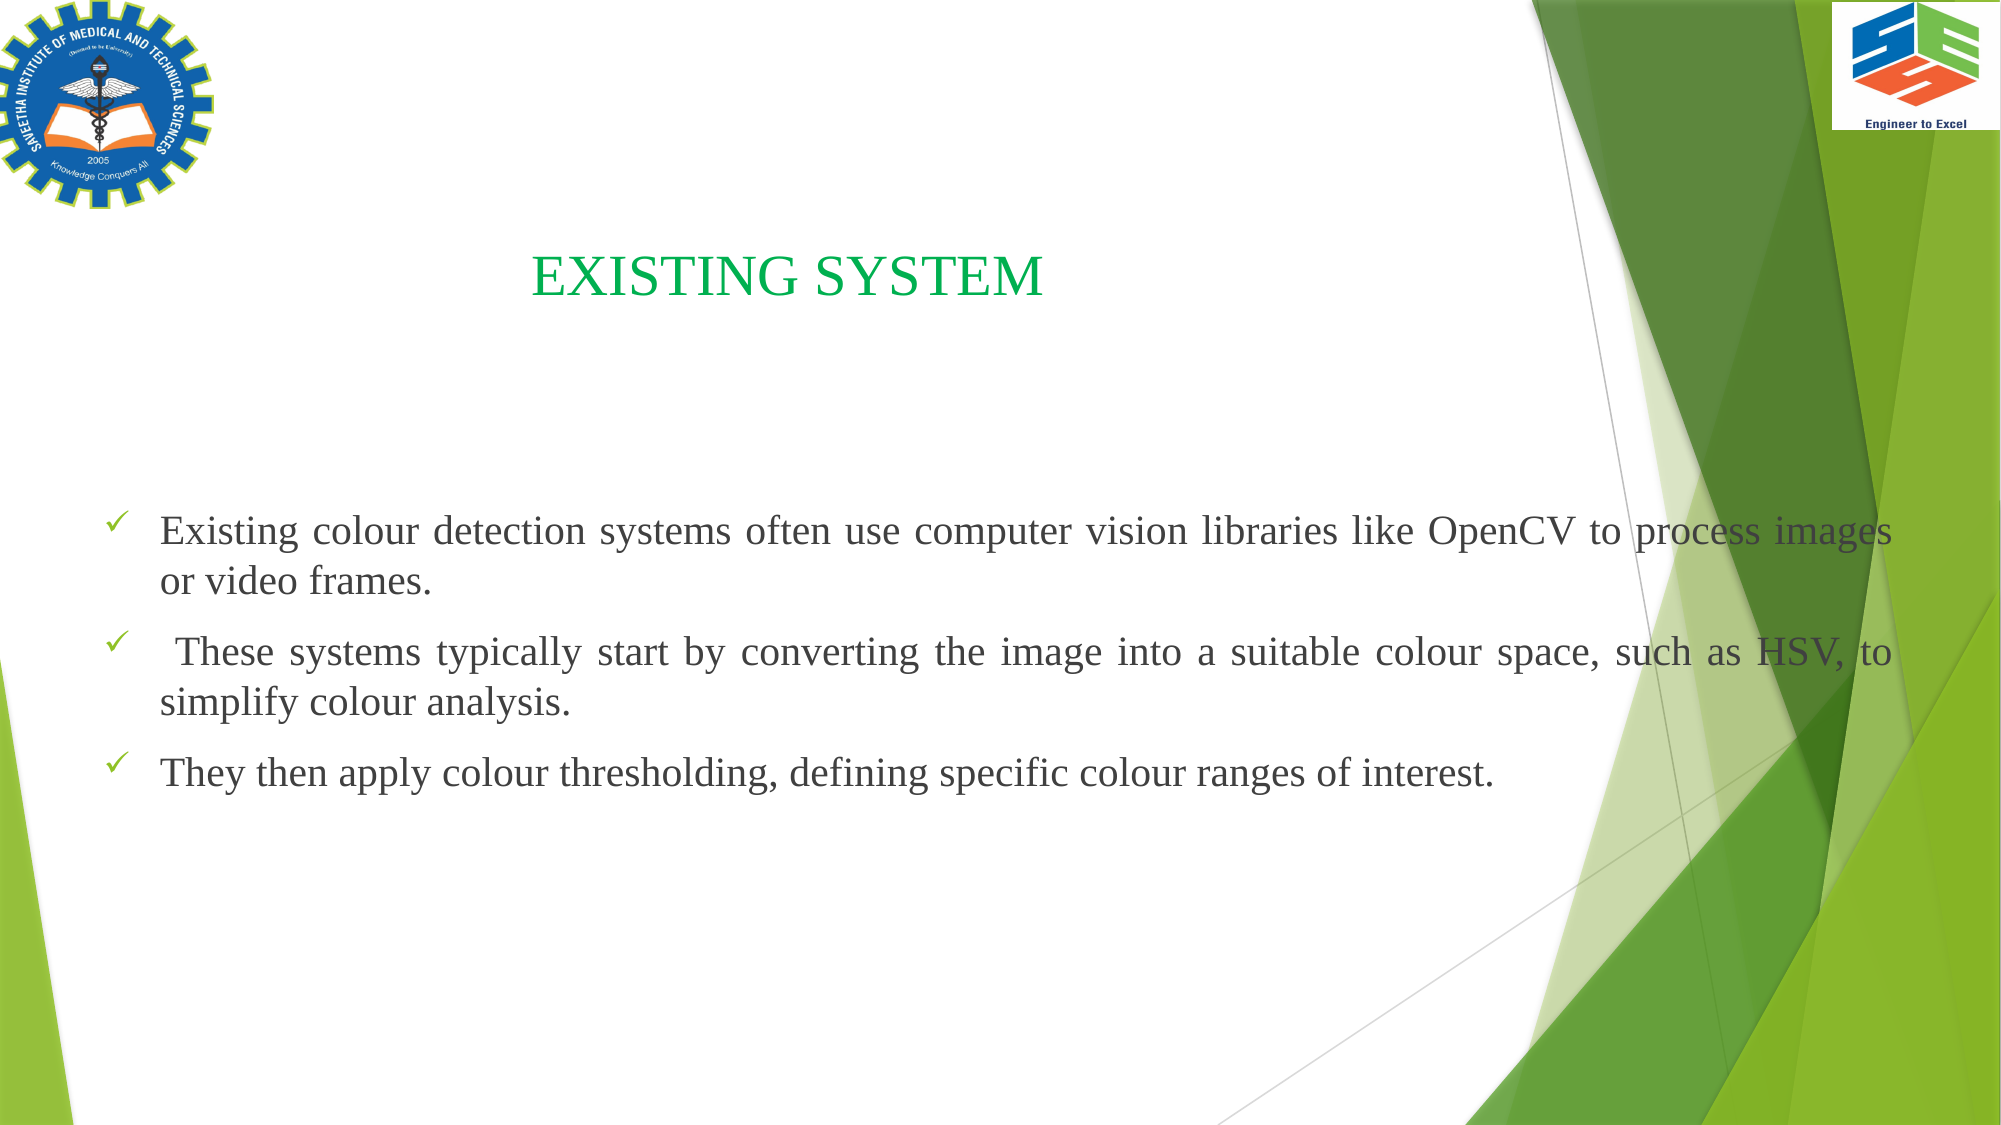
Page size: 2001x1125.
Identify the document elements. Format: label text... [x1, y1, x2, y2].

list Existing colour detection systems often use computer vision libraries like OpenCV to process images or video frames. These systems typically start by converting the image into a suitable colour space, such as HSV, to simplify colour analysis. They then apply colour thresholding, defining specific colour ranges of interest. [88, 495, 1910, 1035]
title EXISTING SYSTEM [88, 213, 1910, 356]
picture [0, 0, 214, 210]
picture [1832, 1, 2000, 131]
